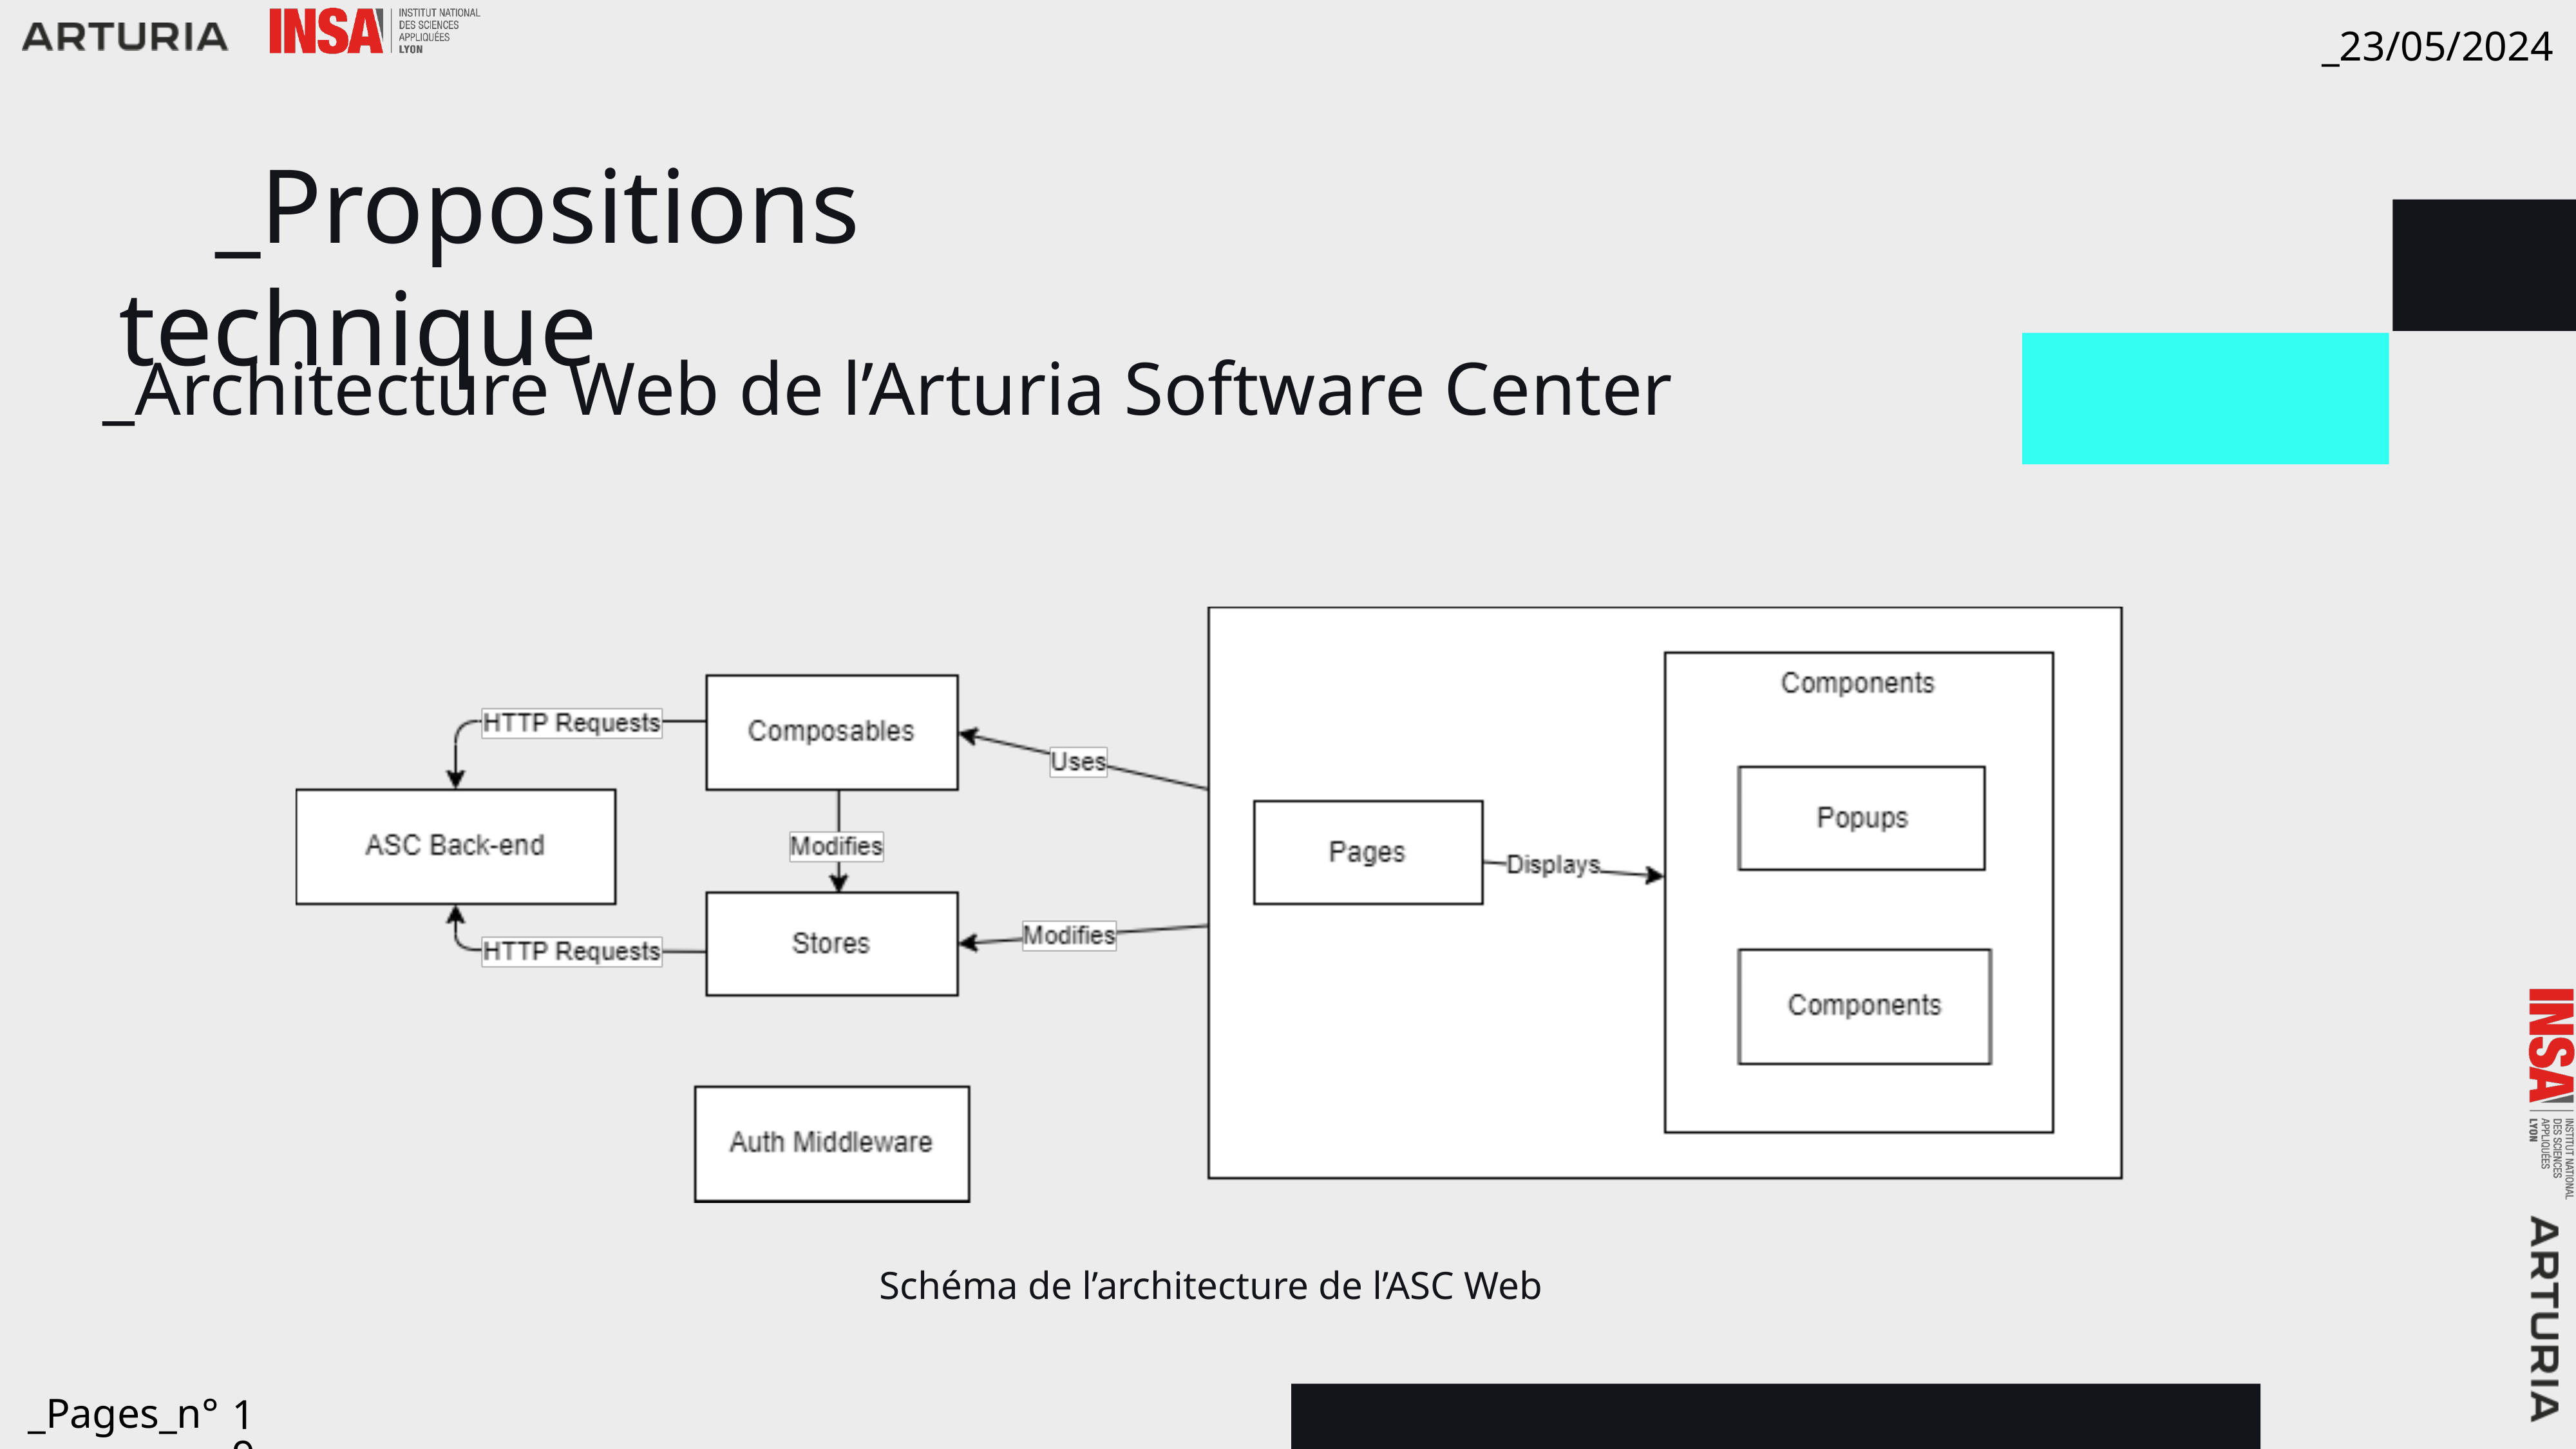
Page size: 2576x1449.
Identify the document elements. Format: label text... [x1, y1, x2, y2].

text_box Schéma de l’architecture de l’ASC Web [754, 1256, 1667, 1312]
text_box _Propositions technique [113, 197, 1274, 330]
text_box _Architecture Web de l’Arturia Software Center [1, 337, 2179, 435]
picture [2443, 986, 2576, 1202]
picture [22, 23, 229, 51]
picture [296, 607, 2126, 1203]
text_box [1291, 1383, 2261, 1449]
text_box [2392, 199, 2576, 331]
text_box _23/05/2024 [2299, 15, 2576, 74]
picture [266, 6, 484, 55]
picture [2531, 1216, 2558, 1422]
text_box [2022, 332, 2389, 464]
slide_number 19 [226, 1383, 265, 1443]
